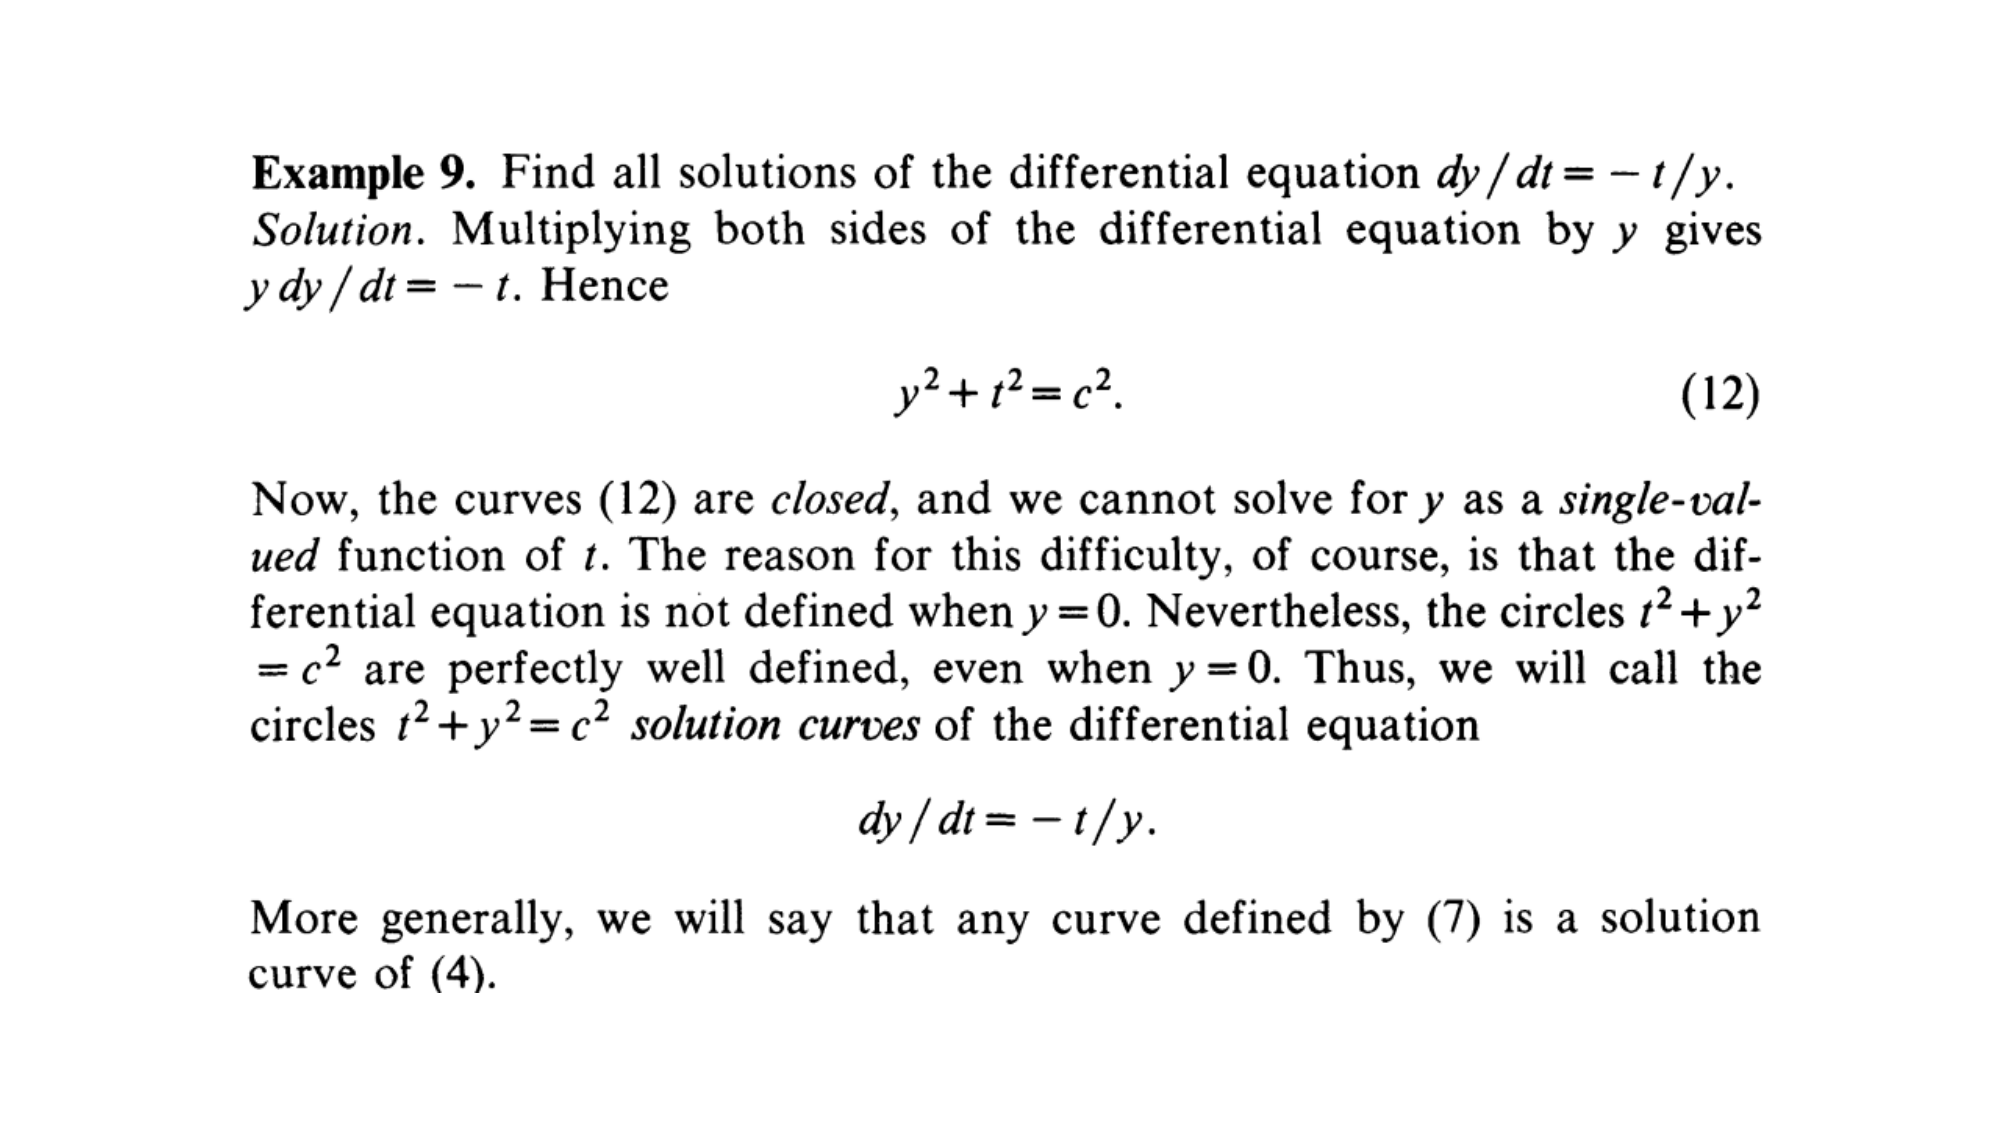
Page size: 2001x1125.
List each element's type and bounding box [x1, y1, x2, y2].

picture [231, 132, 1769, 993]
